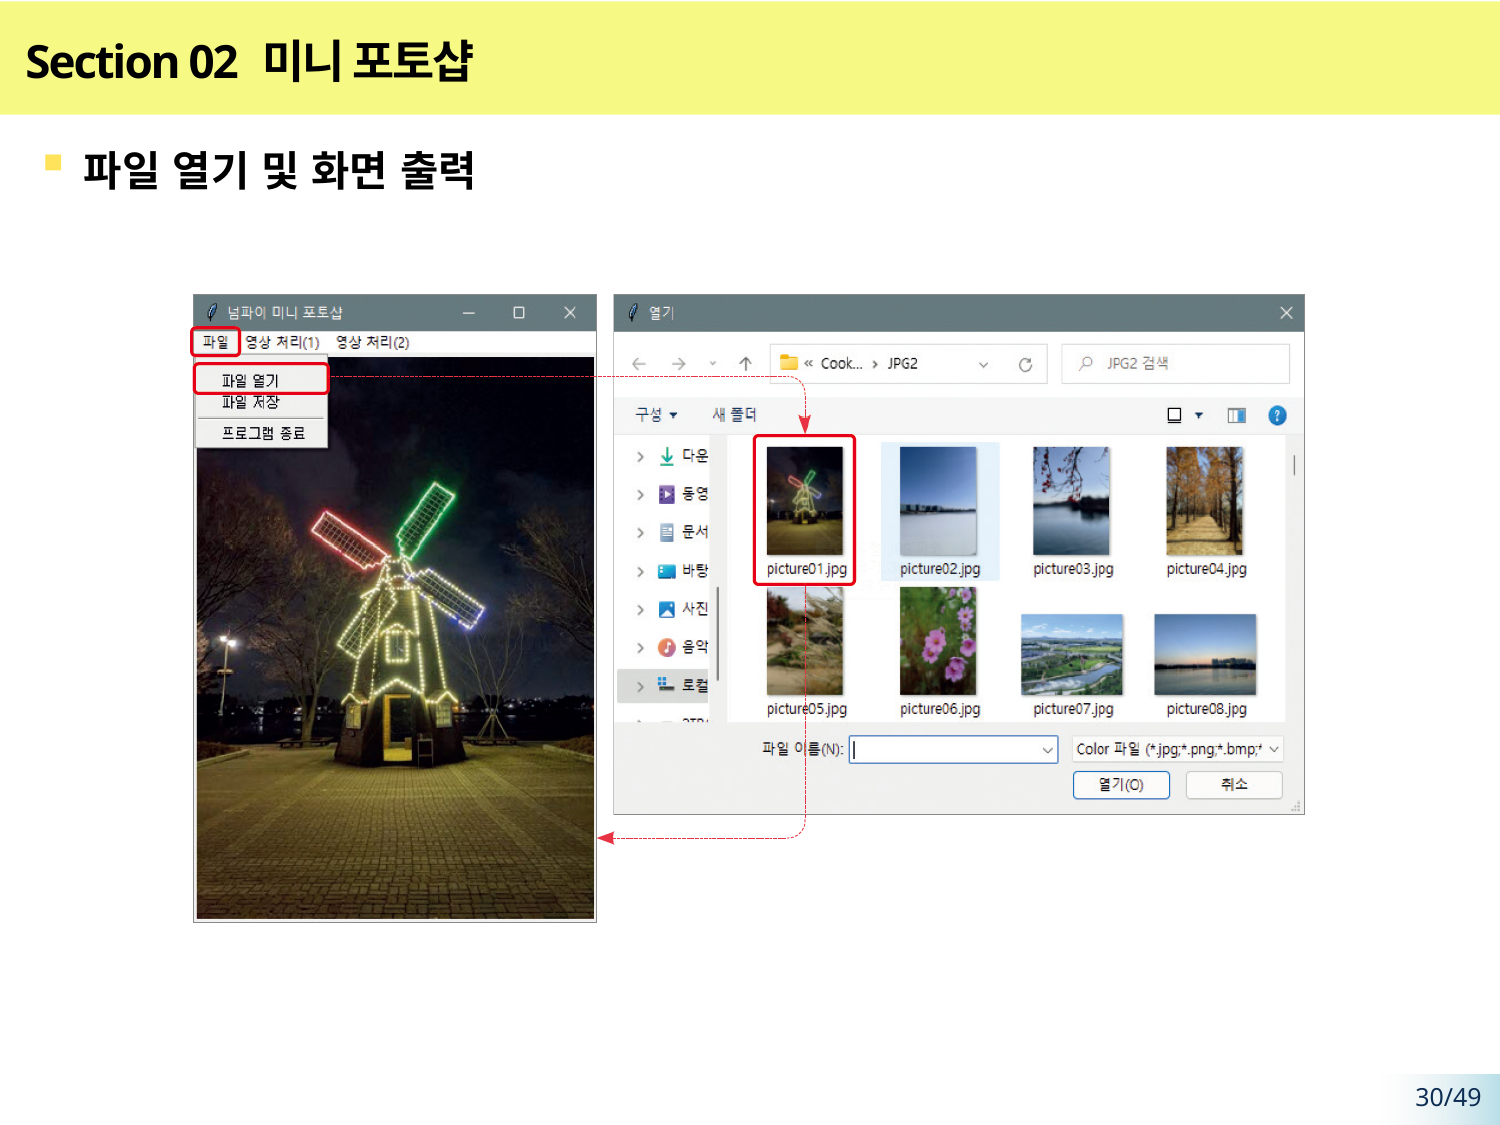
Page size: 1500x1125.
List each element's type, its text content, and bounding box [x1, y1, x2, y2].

title Section 02 미니 포토샵 [10, 21, 1288, 99]
picture [186, 289, 1314, 930]
list 파일 열기 및 화면 출력 [10, 126, 1481, 1057]
